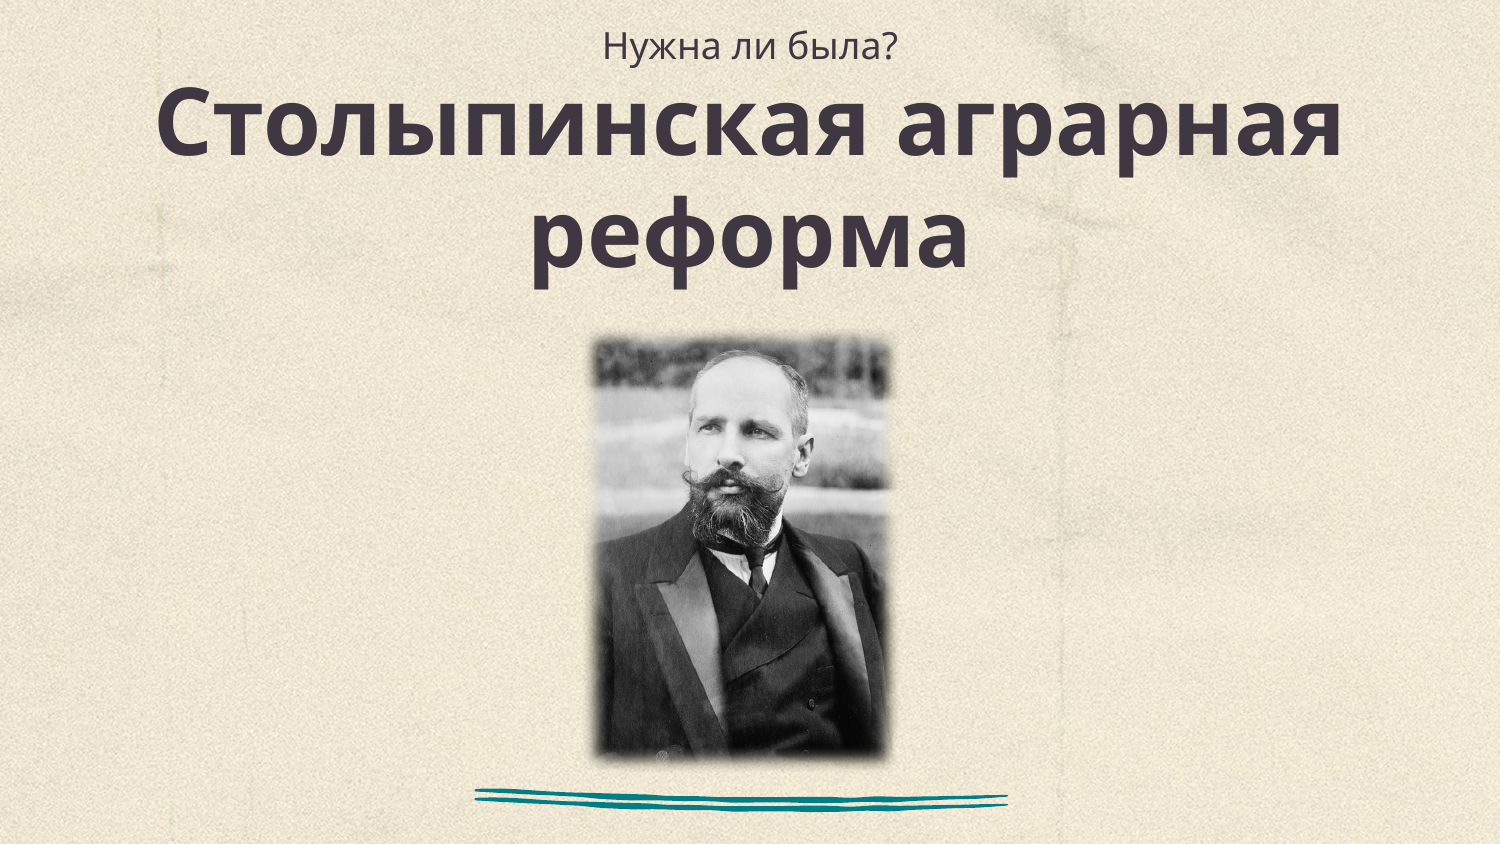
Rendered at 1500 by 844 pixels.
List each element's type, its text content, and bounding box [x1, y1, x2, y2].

picture [0, 108, 1500, 175]
picture [0, 302, 1500, 844]
title Столыпинская аграрная реформа [0, 175, 1500, 302]
text_box Нужна ли была? [0, 0, 1500, 108]
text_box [473, 788, 1009, 813]
